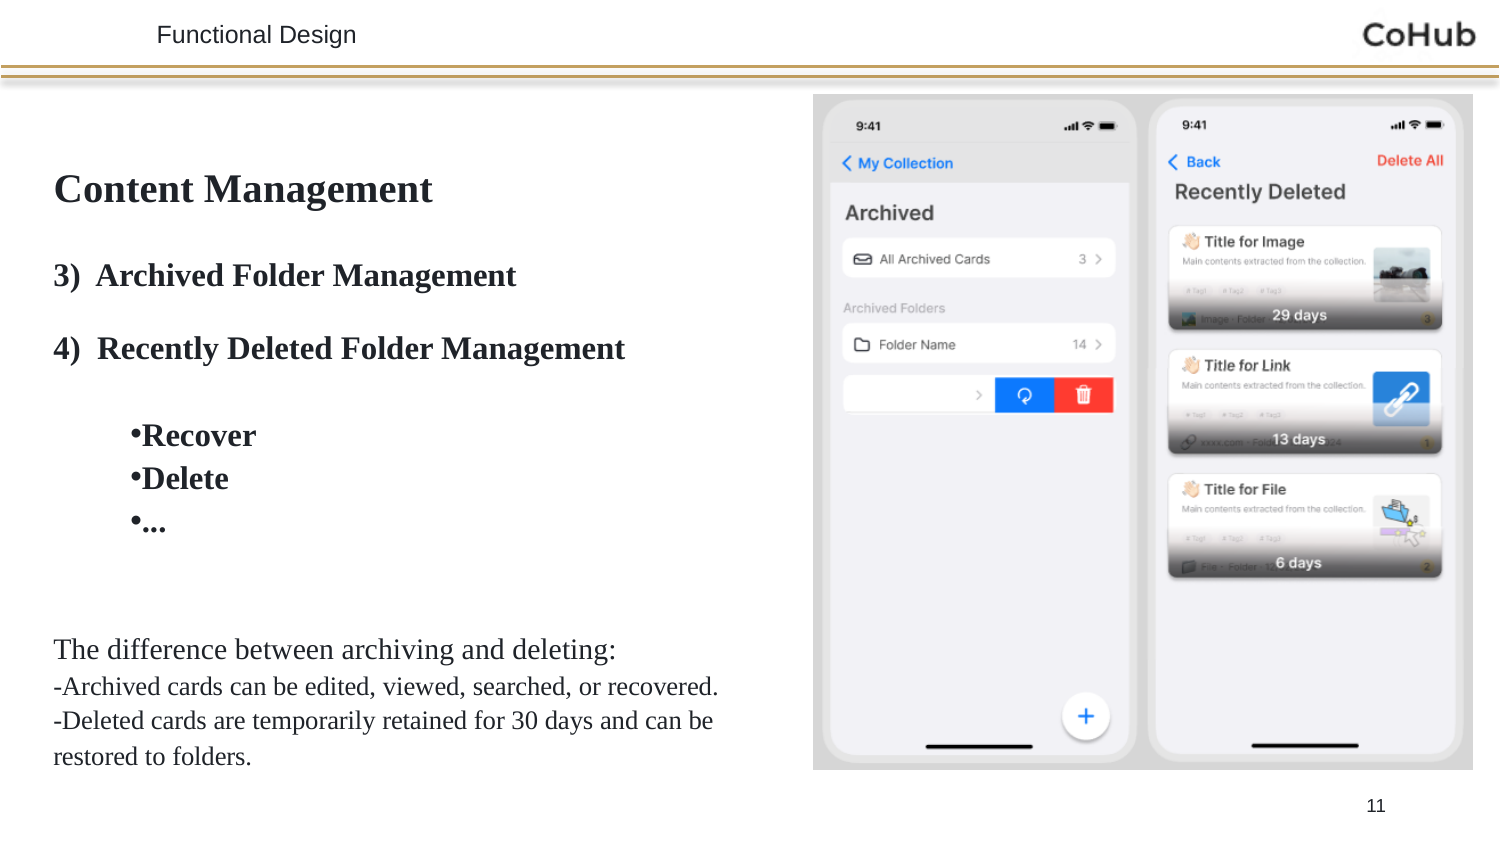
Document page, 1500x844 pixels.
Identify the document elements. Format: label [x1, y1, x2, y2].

text_box [0, 0, 1500, 826]
picture [812, 94, 1473, 770]
